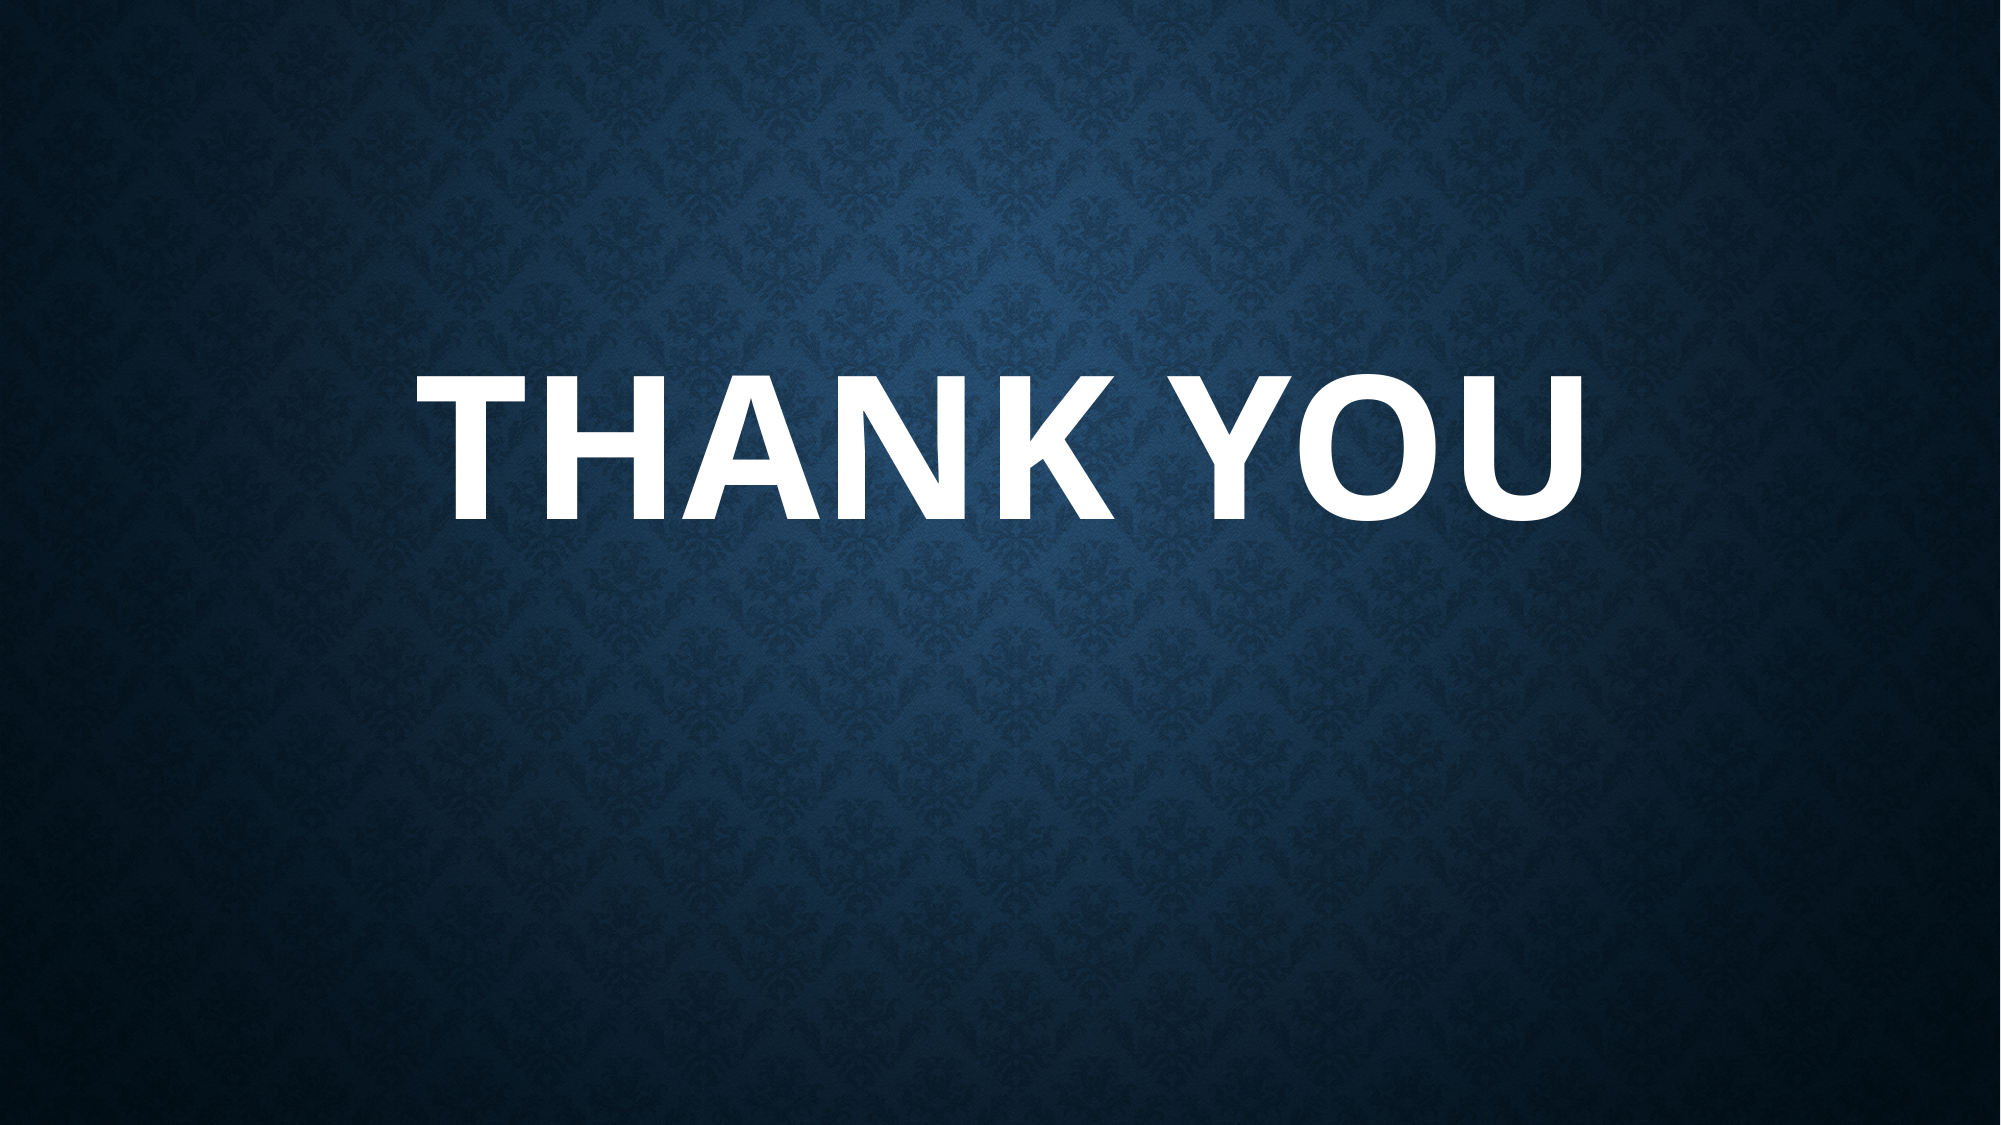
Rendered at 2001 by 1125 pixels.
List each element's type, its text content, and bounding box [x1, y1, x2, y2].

list THANK YOU [47, 62, 1966, 998]
